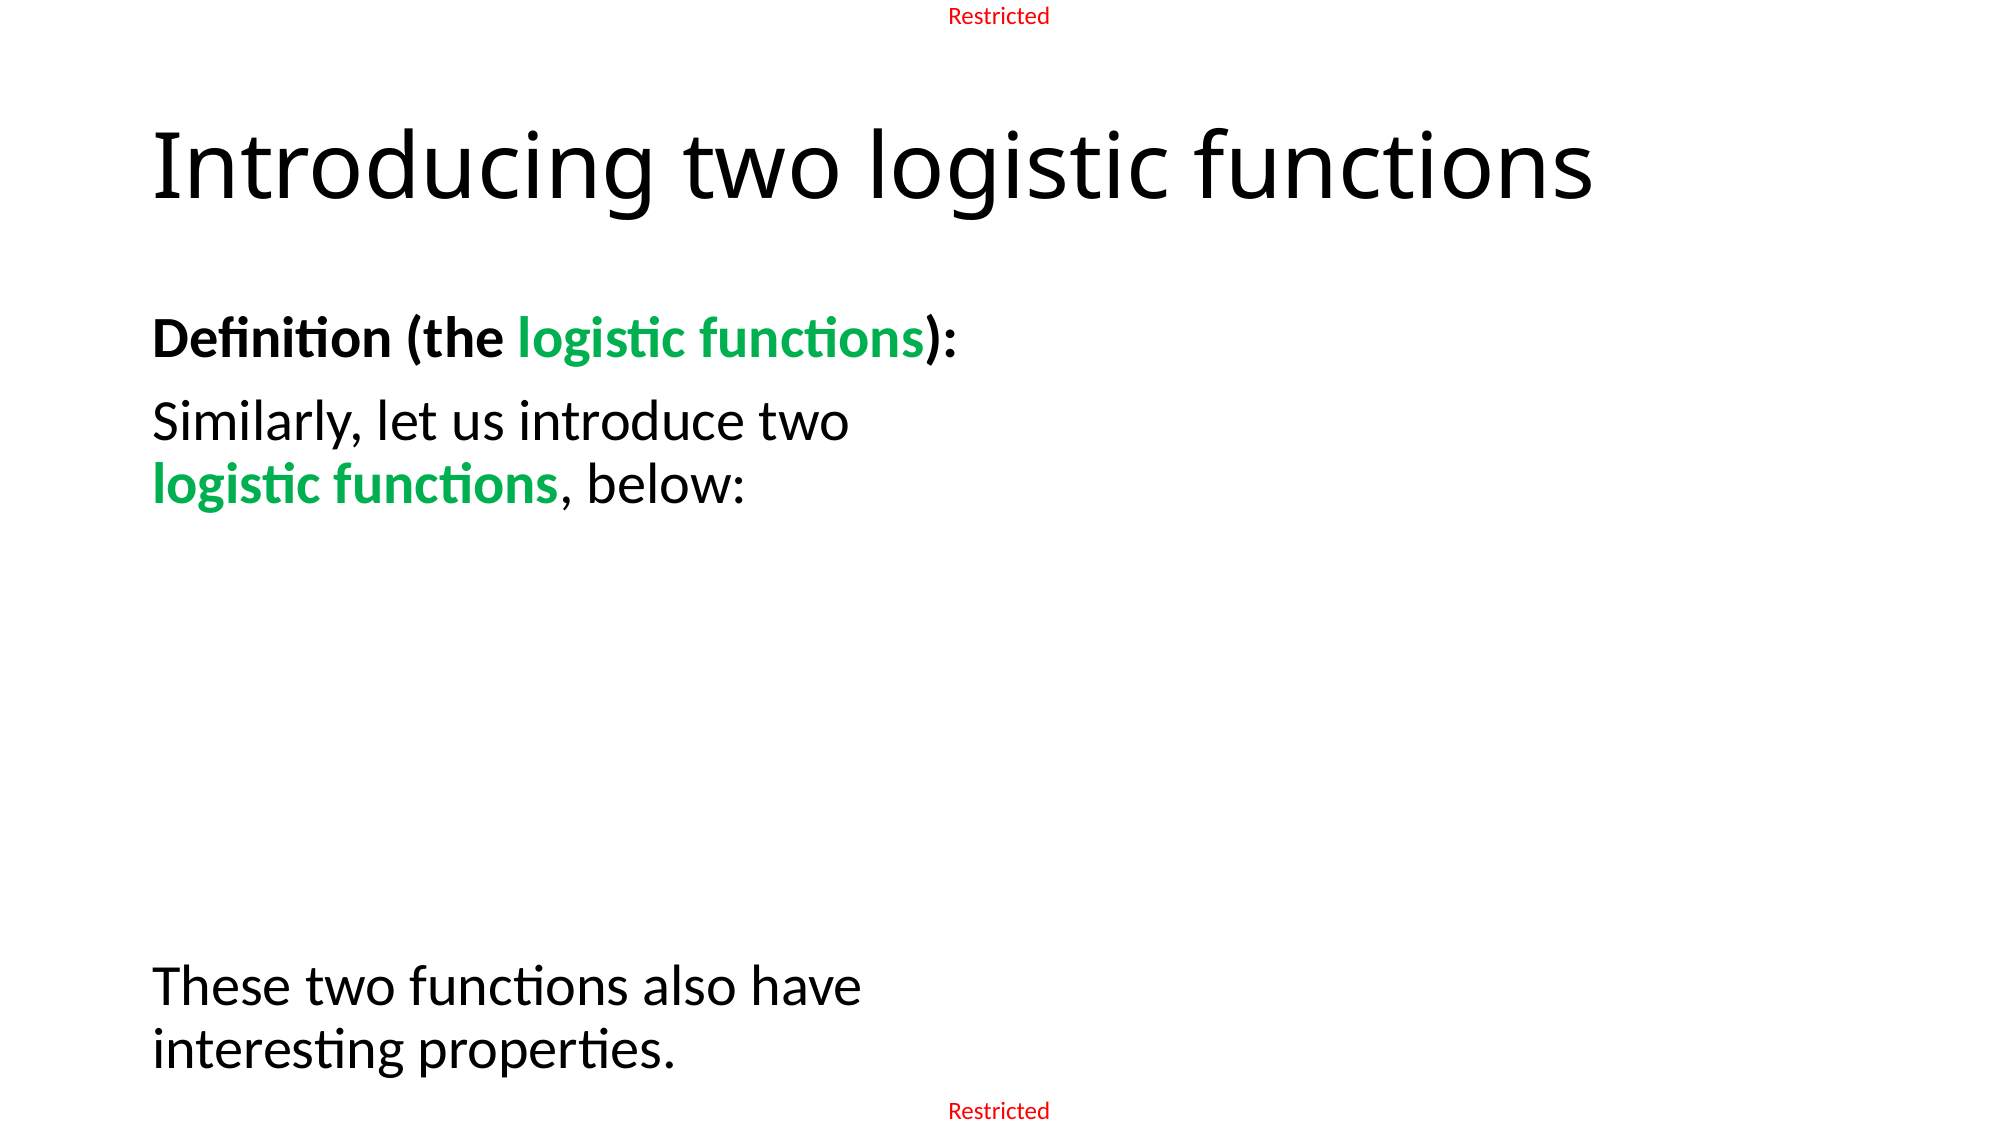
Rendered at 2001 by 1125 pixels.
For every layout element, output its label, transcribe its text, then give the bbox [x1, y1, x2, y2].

title Introducing two logistic functions [137, 59, 1863, 278]
